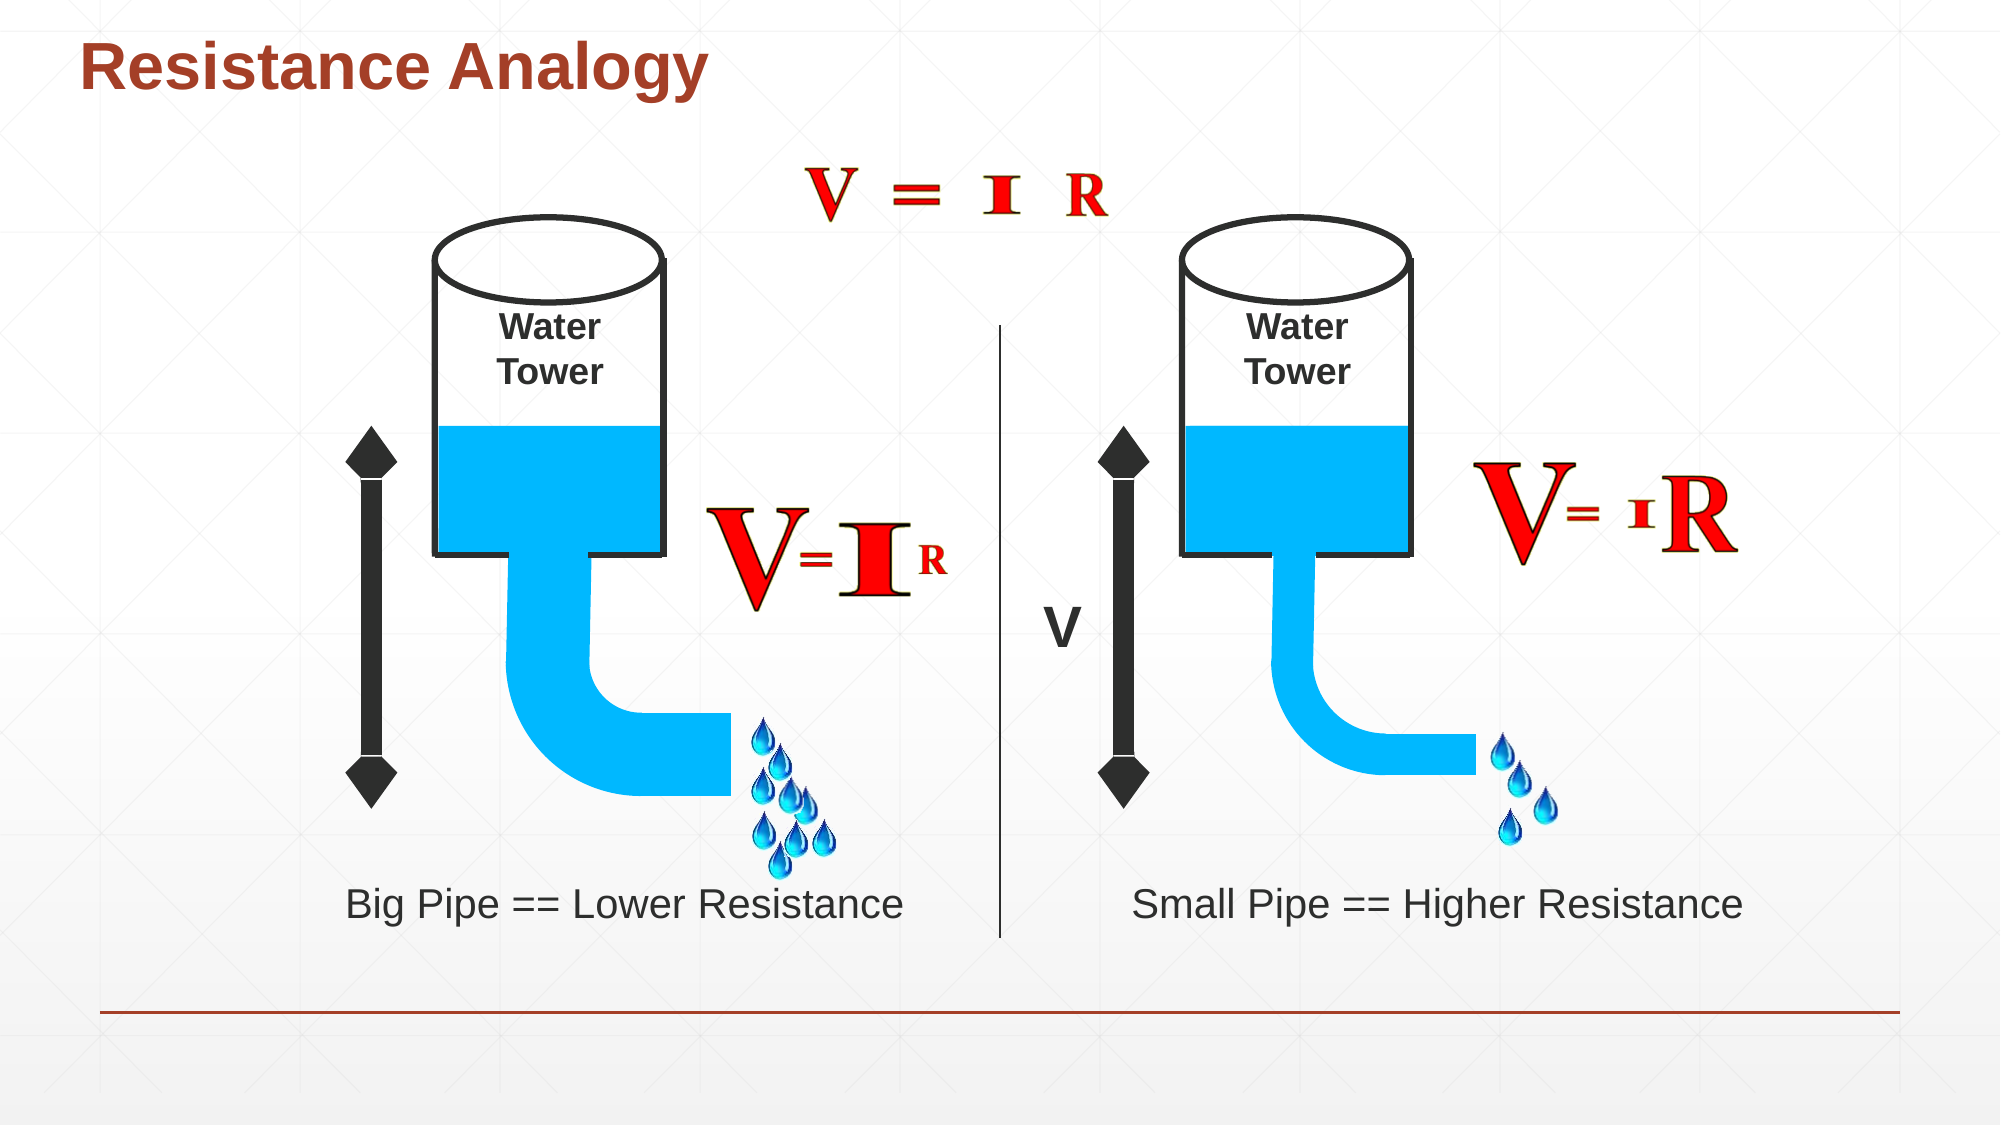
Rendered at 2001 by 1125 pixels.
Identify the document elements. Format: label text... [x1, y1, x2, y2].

picture [793, 152, 1147, 247]
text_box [1182, 215, 1432, 557]
picture [700, 498, 969, 625]
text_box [1291, 549, 1480, 755]
text_box Big Pipe == Lower Resistance [249, 869, 999, 935]
text_box Small Pipe == Higher Resistance [1062, 869, 1813, 935]
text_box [371, 215, 852, 884]
title Resistance Analogy [64, 3, 1640, 112]
picture [1474, 729, 1574, 850]
text_box V [1002, 581, 1123, 666]
picture [1465, 455, 1756, 573]
